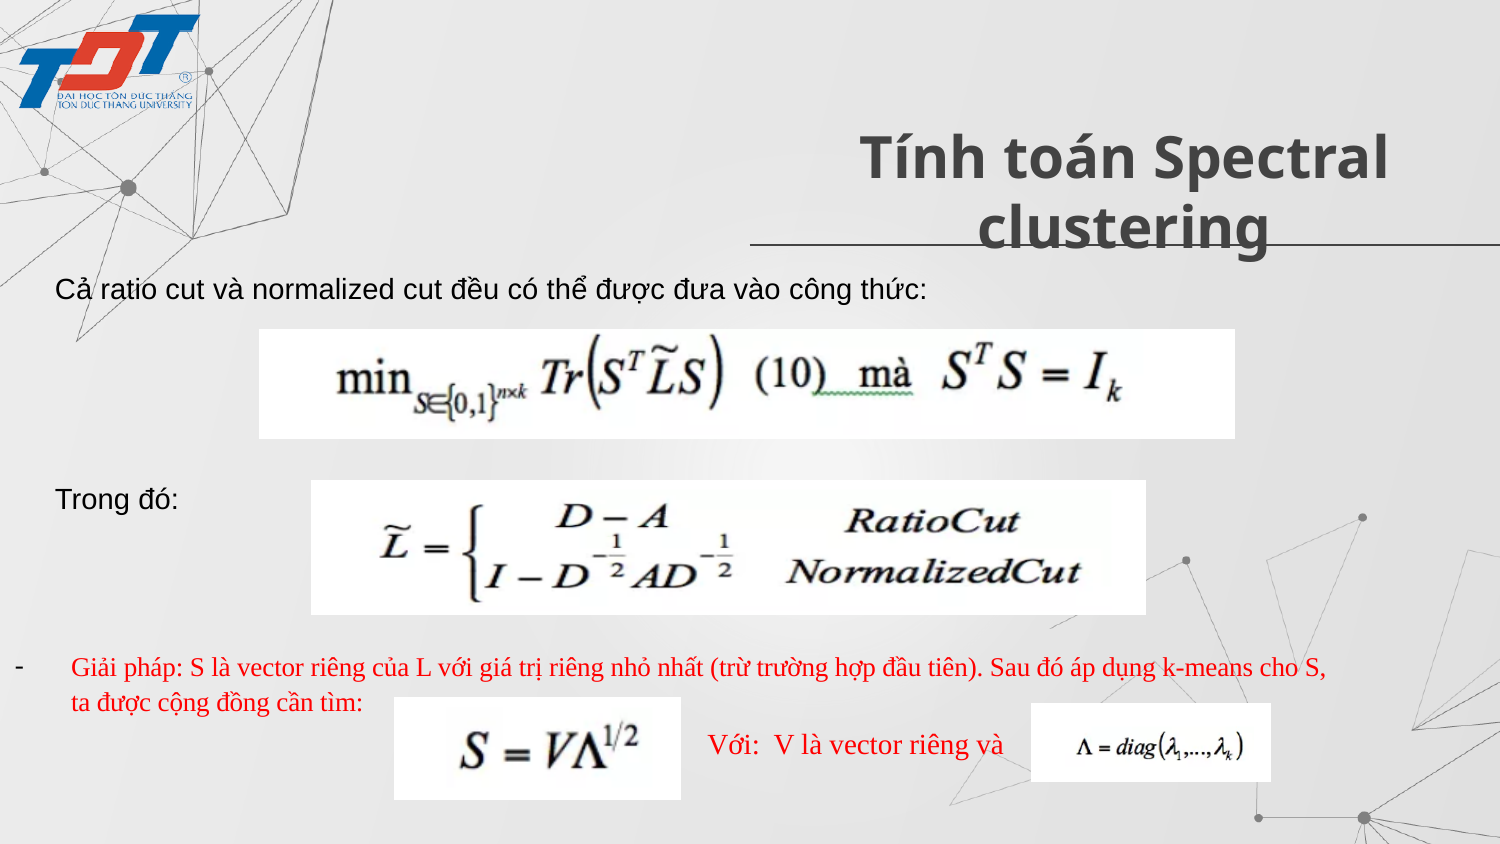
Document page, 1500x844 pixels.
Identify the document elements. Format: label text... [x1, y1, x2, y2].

text_box Cả ratio cut và normalized cut đều có thể được đưa vào công thức: Trong đó: [40, 263, 1226, 558]
picture [0, 0, 1500, 844]
text_box Giải pháp: S là vector riêng của L với giá trị riêng nhỏ nhất (trừ trường hợp đầu tiên). Sau đó áp dụng k-means cho S, ta được cộng đồng cần tìm: [0, 639, 1361, 724]
text_box Với: V là vector riêng và [692, 715, 1020, 768]
title Tính toán Spectral clustering [714, 105, 1500, 274]
